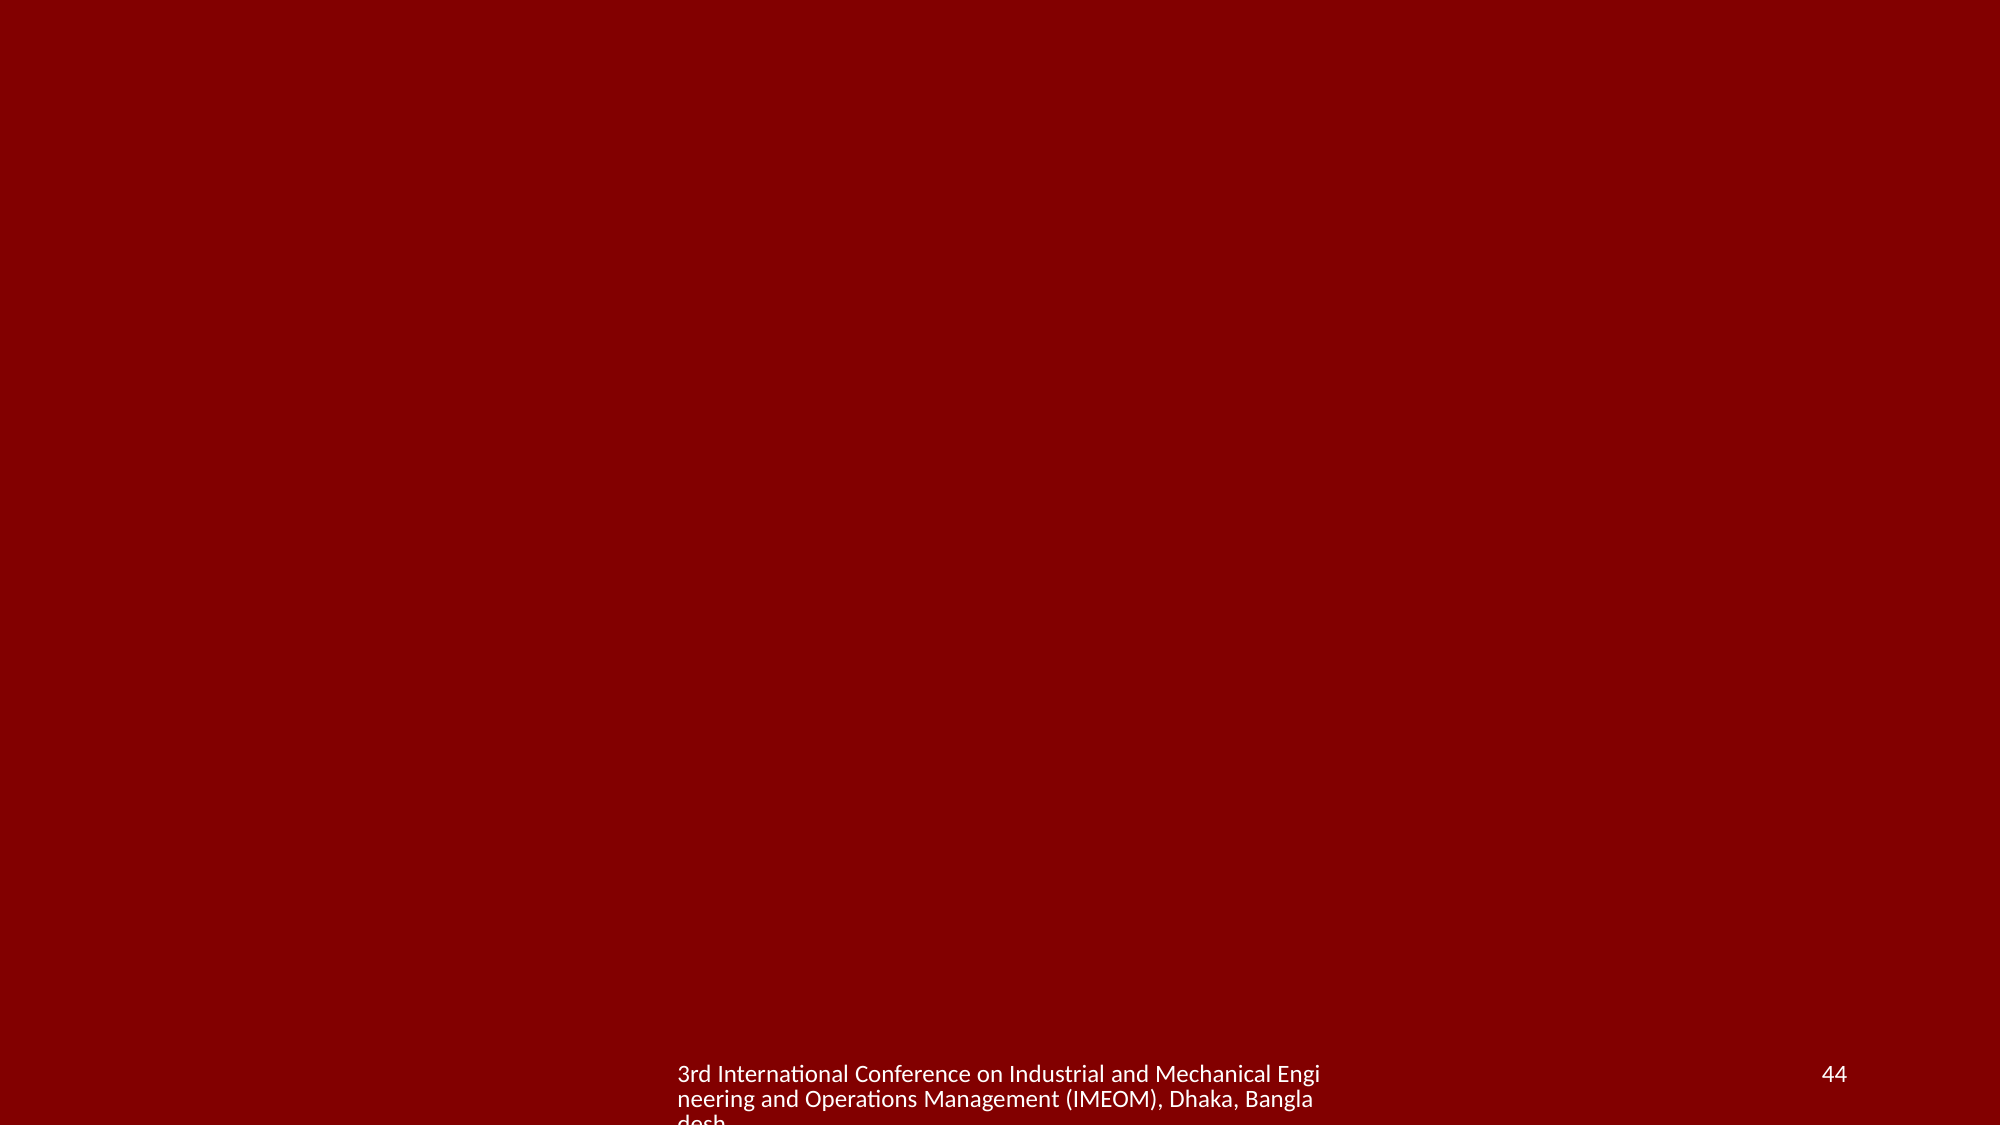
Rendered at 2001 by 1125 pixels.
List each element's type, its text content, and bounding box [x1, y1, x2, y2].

footer 3rd International Conference on Industrial and Mechanical Engineering and Operations Management (IMEOM), Dhaka, Bangladesh [662, 1042, 1338, 1103]
slide_number 44 [1412, 1042, 1863, 1103]
